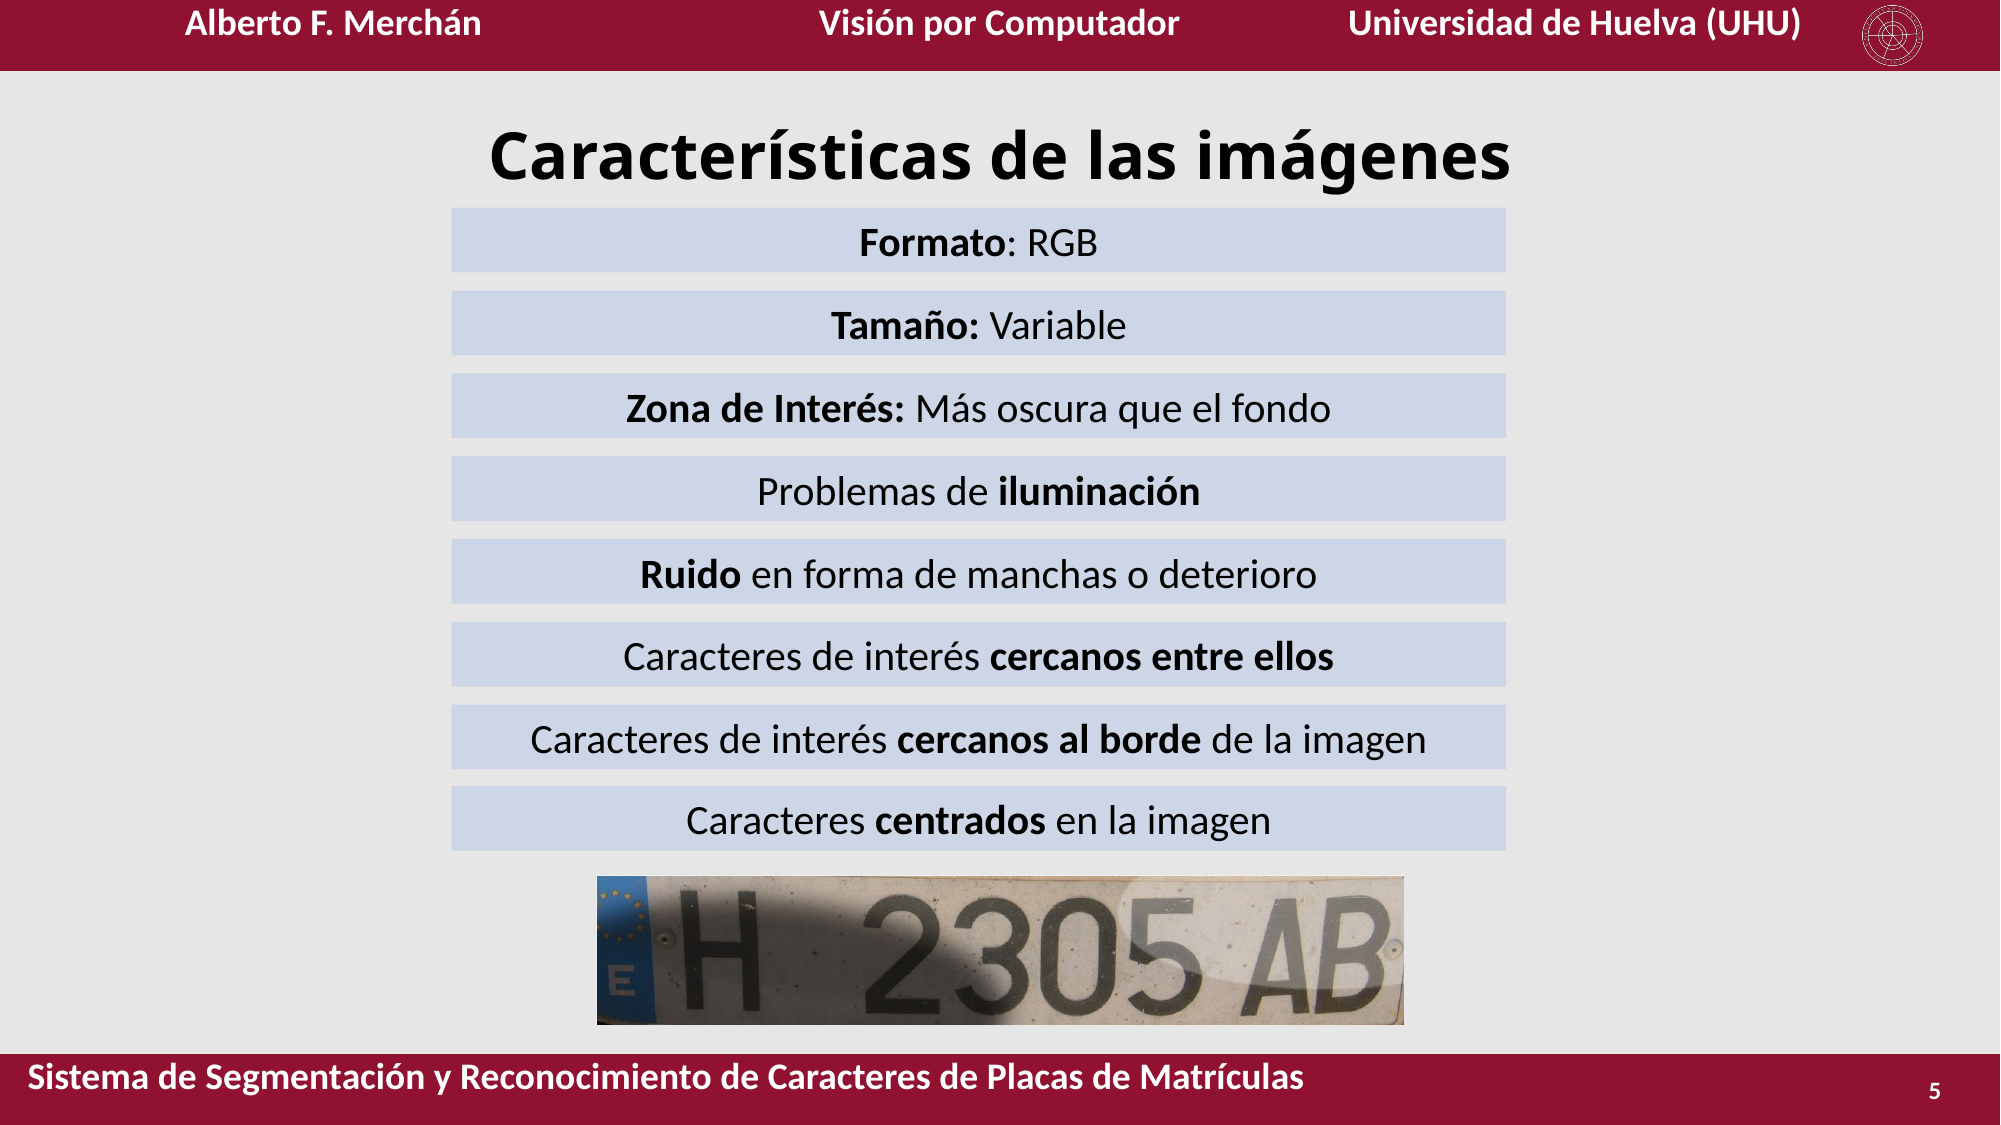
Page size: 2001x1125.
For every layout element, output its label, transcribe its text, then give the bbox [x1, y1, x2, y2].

slide_number 5 [1506, 1059, 1957, 1120]
text_box Problemas de iluminación [451, 456, 1507, 521]
text_box Tamaño: Variable [451, 290, 1507, 356]
table_header [1333, 1054, 2000, 1125]
title Características de las imágenes [27, 107, 1975, 203]
text_box Caracteres de interés cercanos entre ellos [451, 621, 1507, 687]
text_box Zona de Interés: Más oscura que el fondo [451, 373, 1507, 439]
picture [596, 875, 1404, 1025]
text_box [0, 0, 2000, 71]
table_header Sistema de Segmentación y Reconocimiento de Caracteres de Placas de Matrículas [0, 1054, 1333, 1125]
text_box Ruido en forma de manchas o deterioro [451, 538, 1507, 604]
text_box Caracteres de interés cercanos al borde de la imagen [451, 704, 1507, 770]
text_box Caracteres centrados en la imagen [451, 785, 1507, 851]
text_box Formato: RGB [451, 207, 1507, 273]
